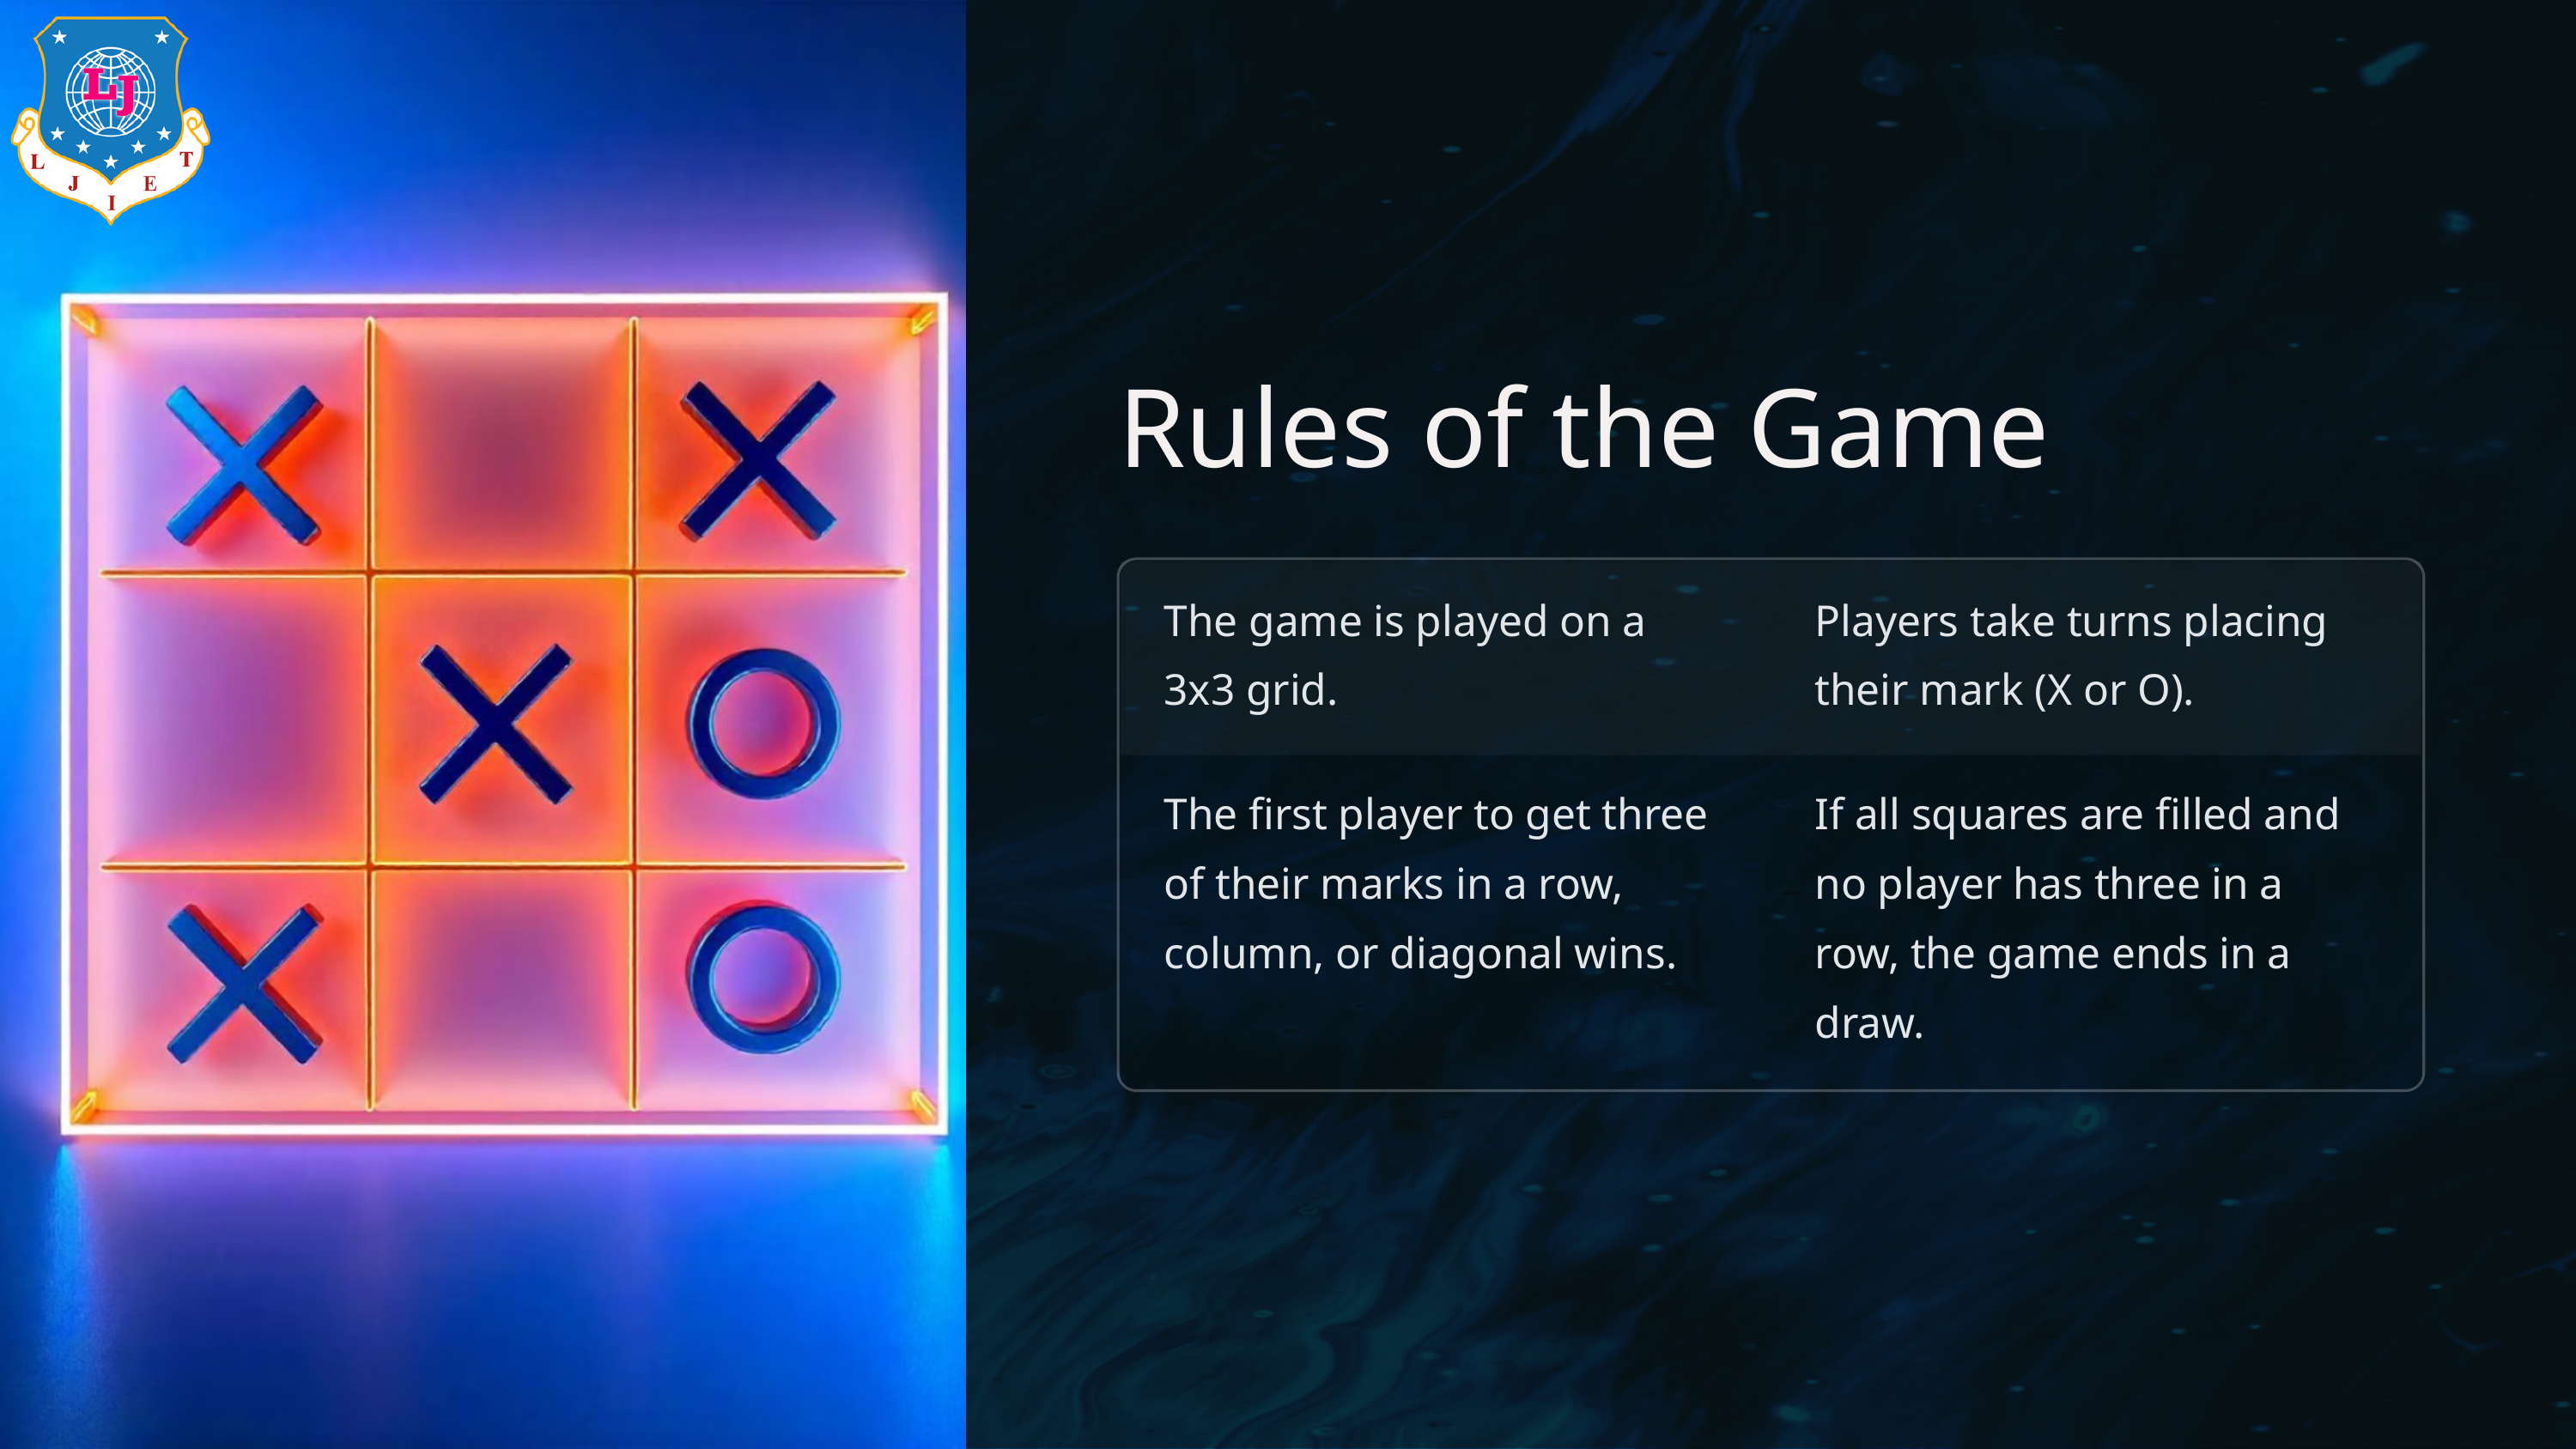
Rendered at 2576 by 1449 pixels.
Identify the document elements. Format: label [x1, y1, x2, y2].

text_box [1120, 755, 2421, 1088]
text_box [1120, 561, 2421, 755]
text_box [1116, 557, 2426, 563]
text_box [0, 0, 2576, 1449]
